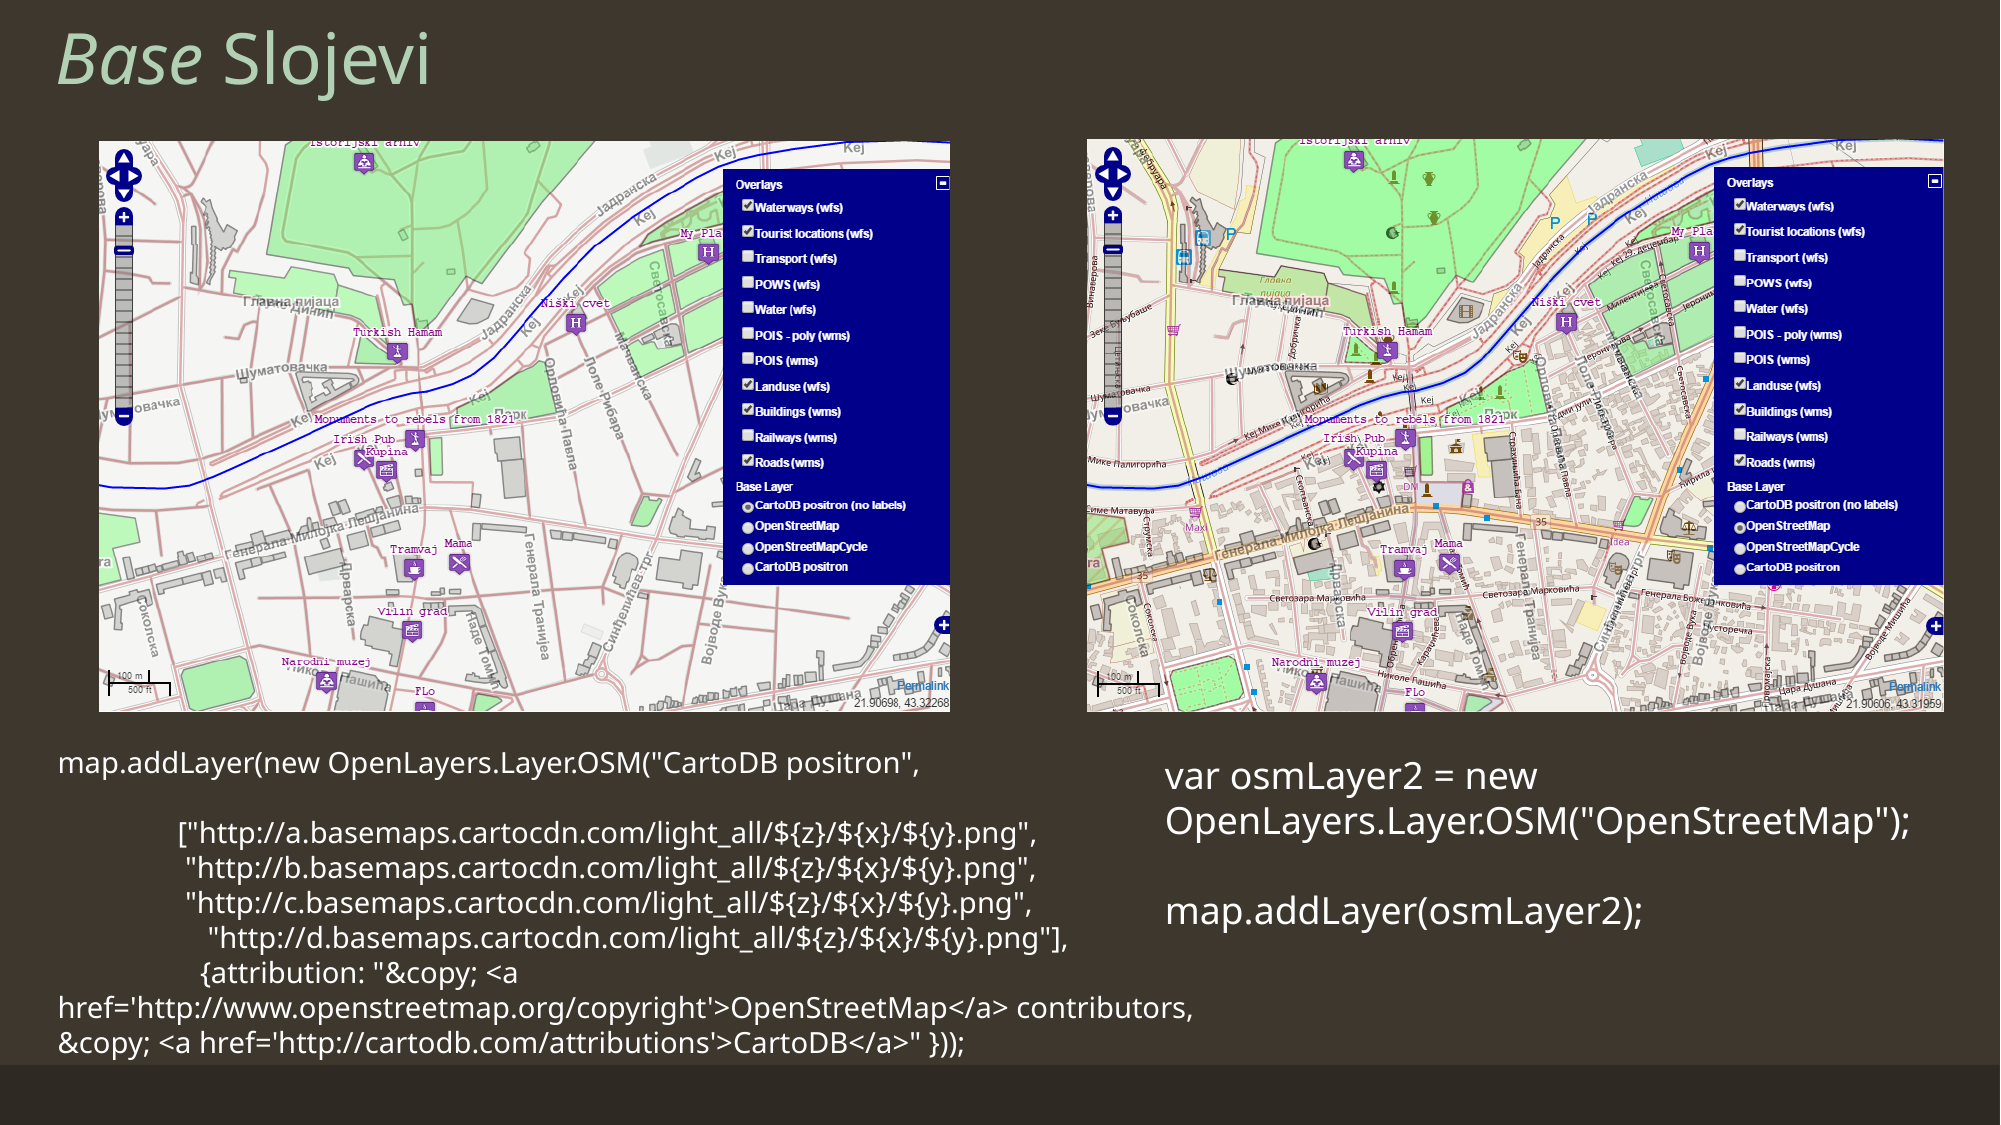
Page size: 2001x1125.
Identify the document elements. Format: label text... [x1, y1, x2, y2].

title Base Slojevi [40, 4, 1766, 108]
text_box map.addLayer(new OpenLayers.Layer.OSM("CartoDB positron", ["http://a.basemaps.cartocdn.com/light_all/${z}/${x}/${y}.png", "http://b.basemaps.cartocdn.com/light_all/${z}/${x}/${y}.png", "http://c.basemaps.cartocdn.com/light_all/${z}/${x}/${y}.png", "http://d.basemaps.cartocdn.com/light_all/${z}/${x}/${y}.png"], {attribution: "&copy; <a href='http://www.openstreetmap.org/copyright'>OpenStreetMap</a> contributors, &copy; <a href='http://cartodb.com/attributions'>CartoDB</a>" })); [42, 737, 1263, 1067]
picture [99, 141, 950, 712]
text_box var osmLayer2 = new OpenLayers.Layer.OSM("OpenStreetMap"); map.addLayer(osmLayer2); [1149, 744, 2000, 940]
picture [1087, 139, 1944, 712]
